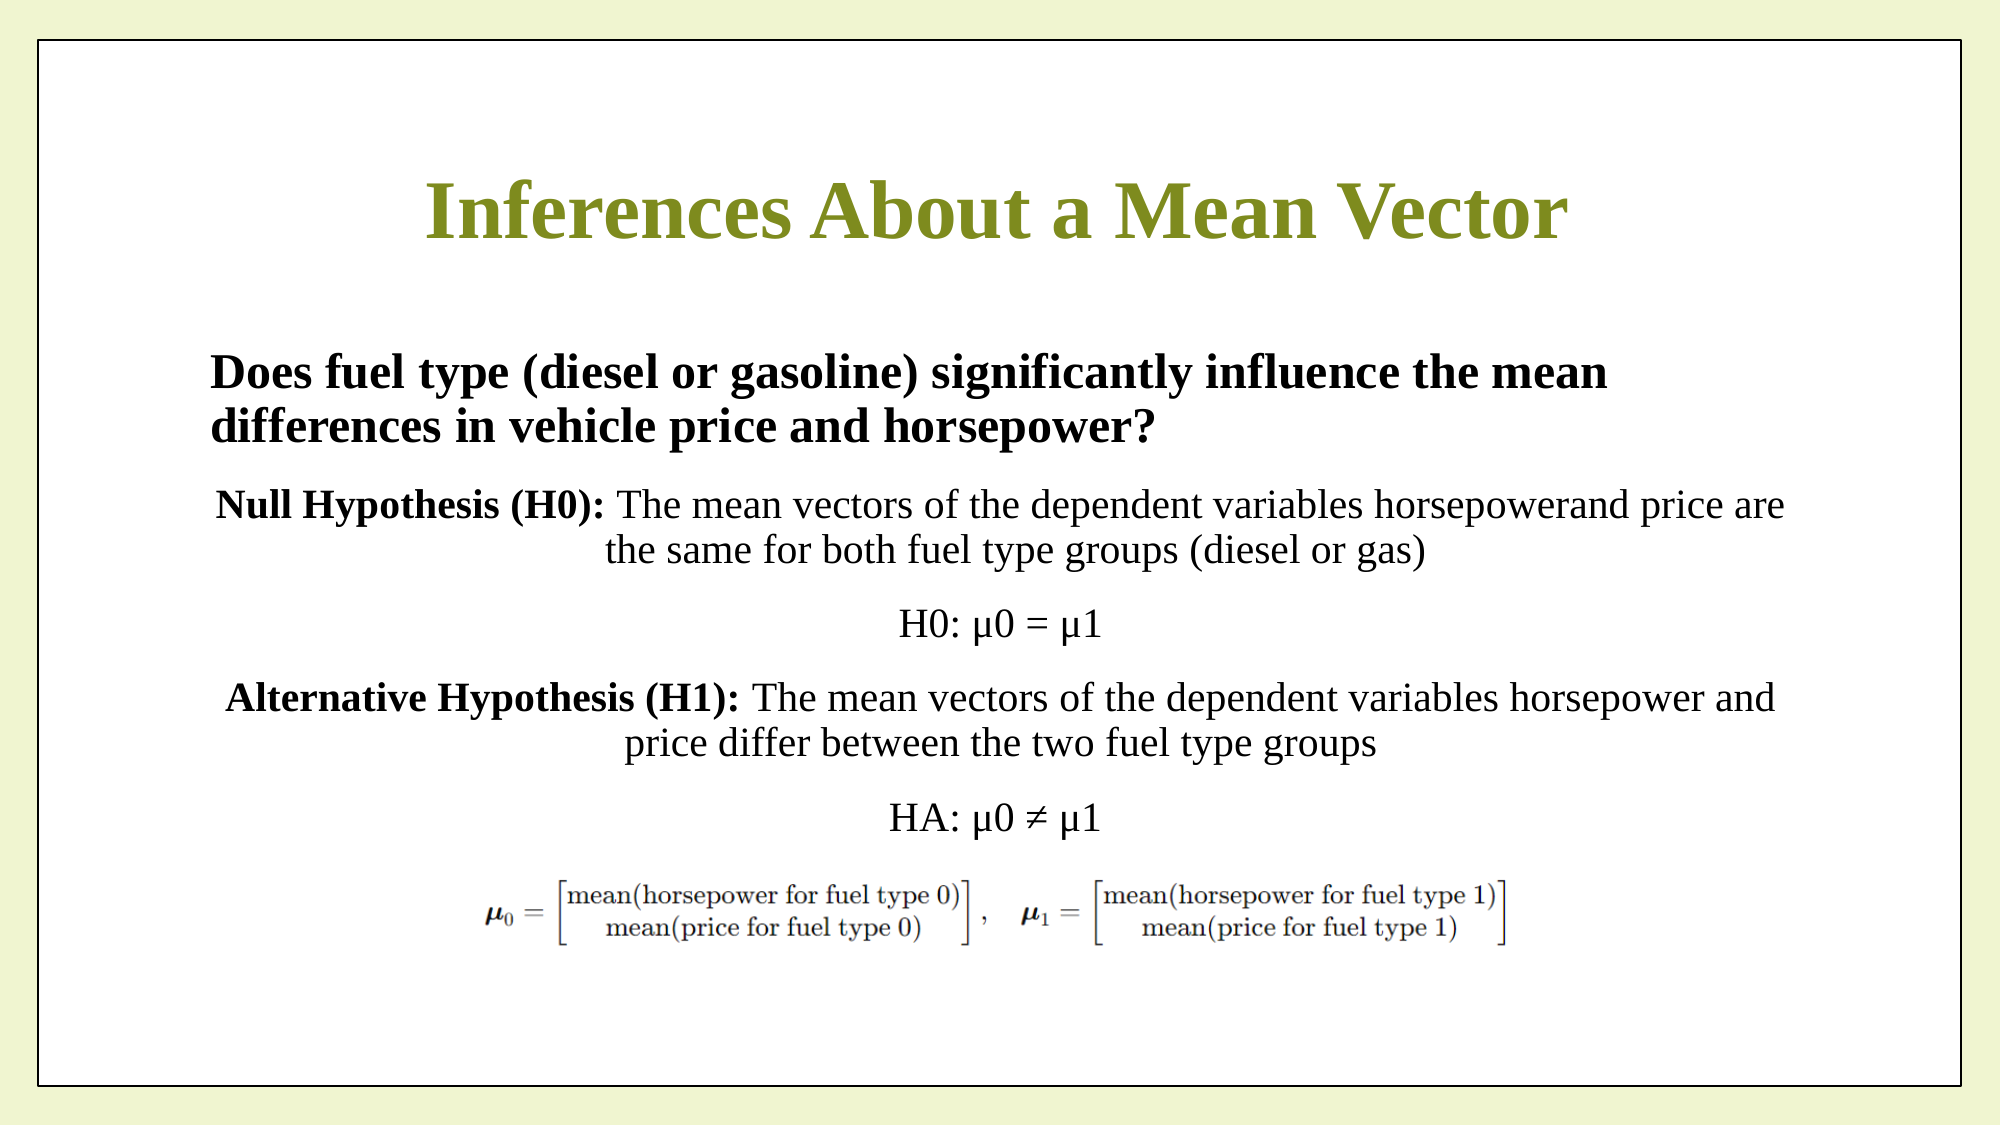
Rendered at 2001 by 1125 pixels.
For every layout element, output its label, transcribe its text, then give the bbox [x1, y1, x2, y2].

picture [469, 856, 1529, 985]
title Inferences About a Mean Vector [187, 99, 1808, 323]
list Does fuel type (diesel or gasoline) significantly influence the mean differences in vehicle price and horsepower? Null Hypothesis (H0): The mean vectors of the dependent variables horsepowerand price are the same for both fuel type groups (diesel or gas) H0: μ0 = μ1 Alternative Hypothesis (H1): The mean vectors of the dependent variables horsepower and price differ between the two fuel type groups HA: μ0 ≠ μ1 [187, 337, 1808, 1000]
